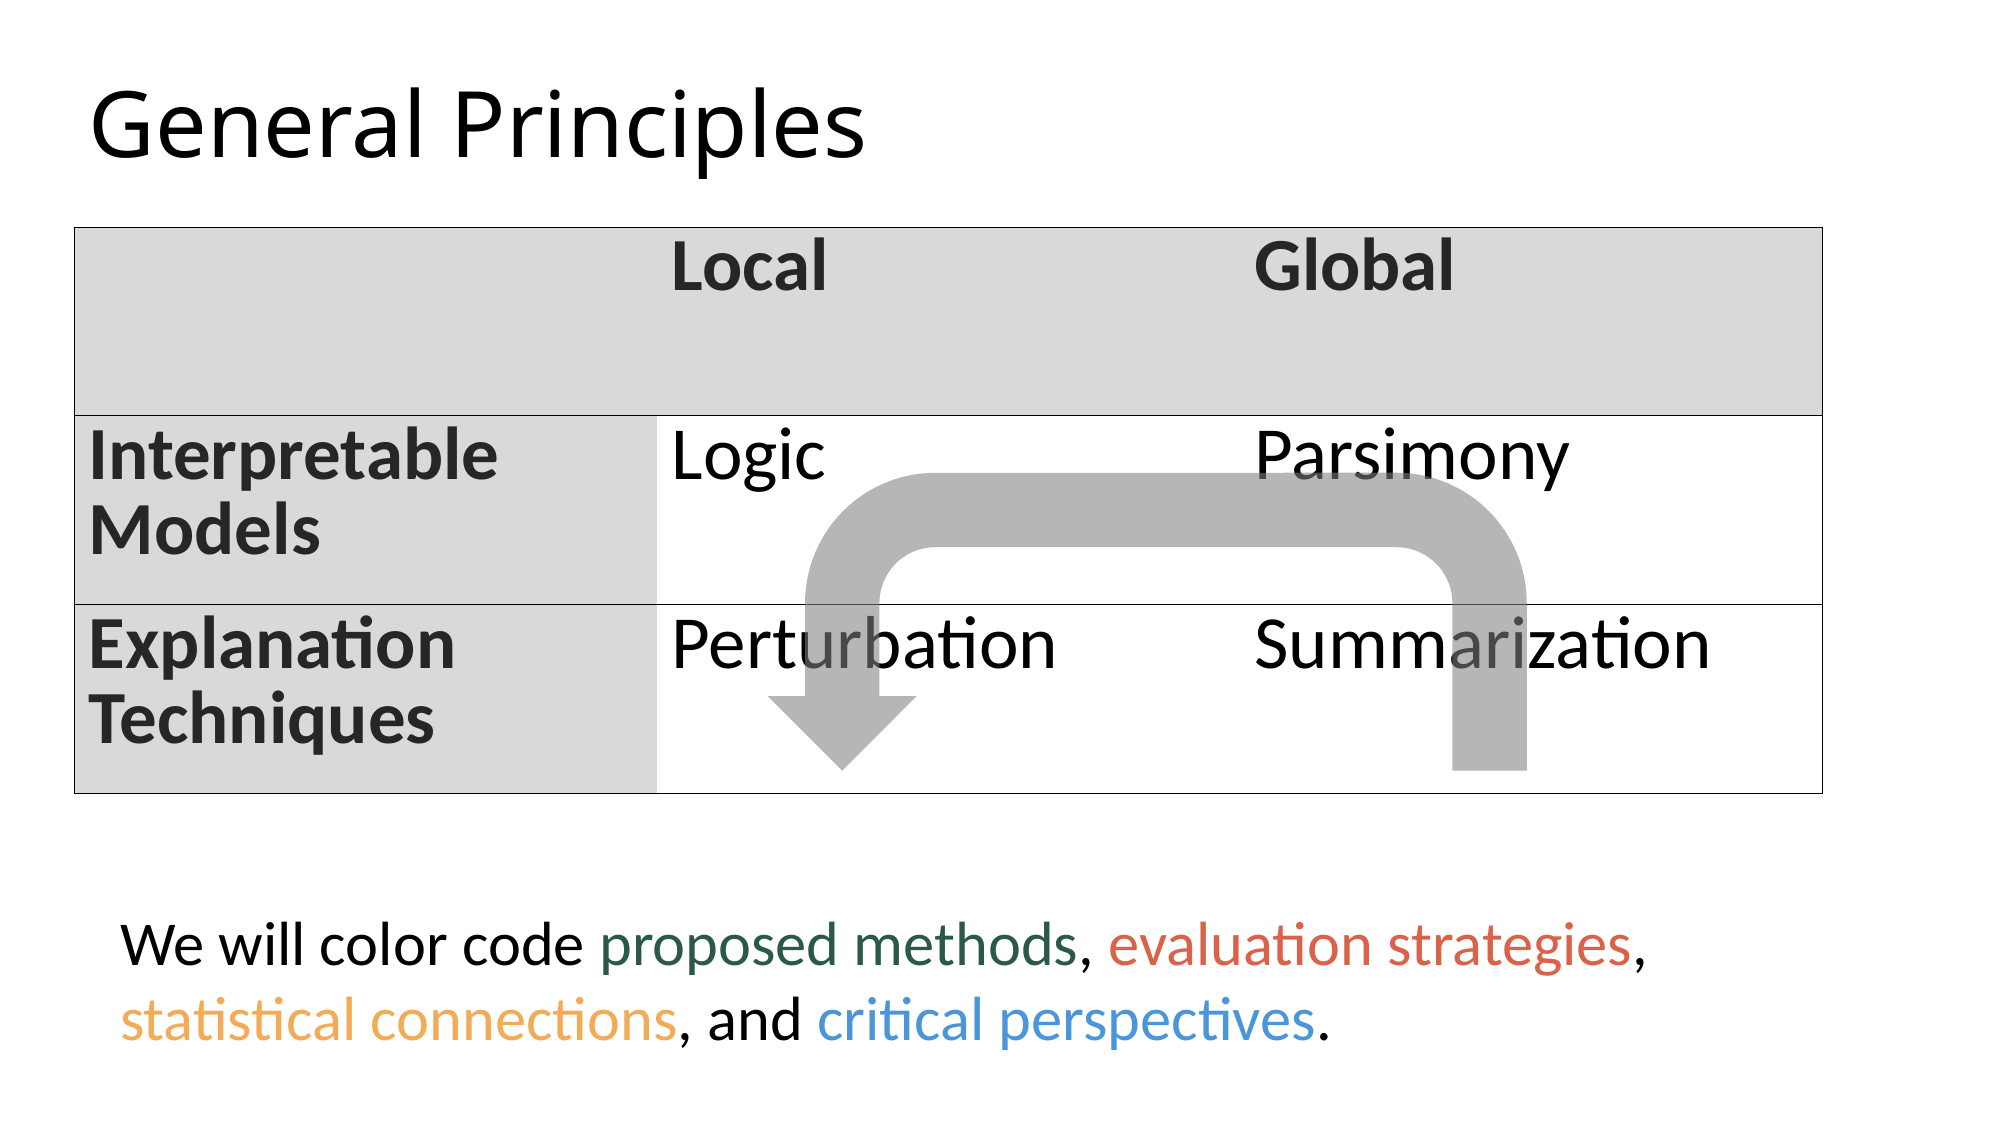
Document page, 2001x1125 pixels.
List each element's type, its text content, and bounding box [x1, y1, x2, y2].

title General Principles [74, 19, 1799, 227]
table_header Global [1239, 228, 1822, 415]
table_cell Parsimony [1239, 416, 1822, 604]
table_header Local [657, 228, 1239, 415]
text_box We will color code proposed methods, evaluation strategies, statistical connections, and critical perspectives. [105, 895, 1706, 1061]
table_cell Interpretable Models [75, 416, 657, 604]
text_box [765, 471, 1528, 773]
table_cell Perturbation [657, 605, 1239, 793]
table_header [75, 228, 657, 415]
table_cell Summarization [1239, 605, 1822, 793]
table_cell Logic [657, 416, 1239, 604]
table_cell Explanation Techniques [75, 605, 657, 793]
